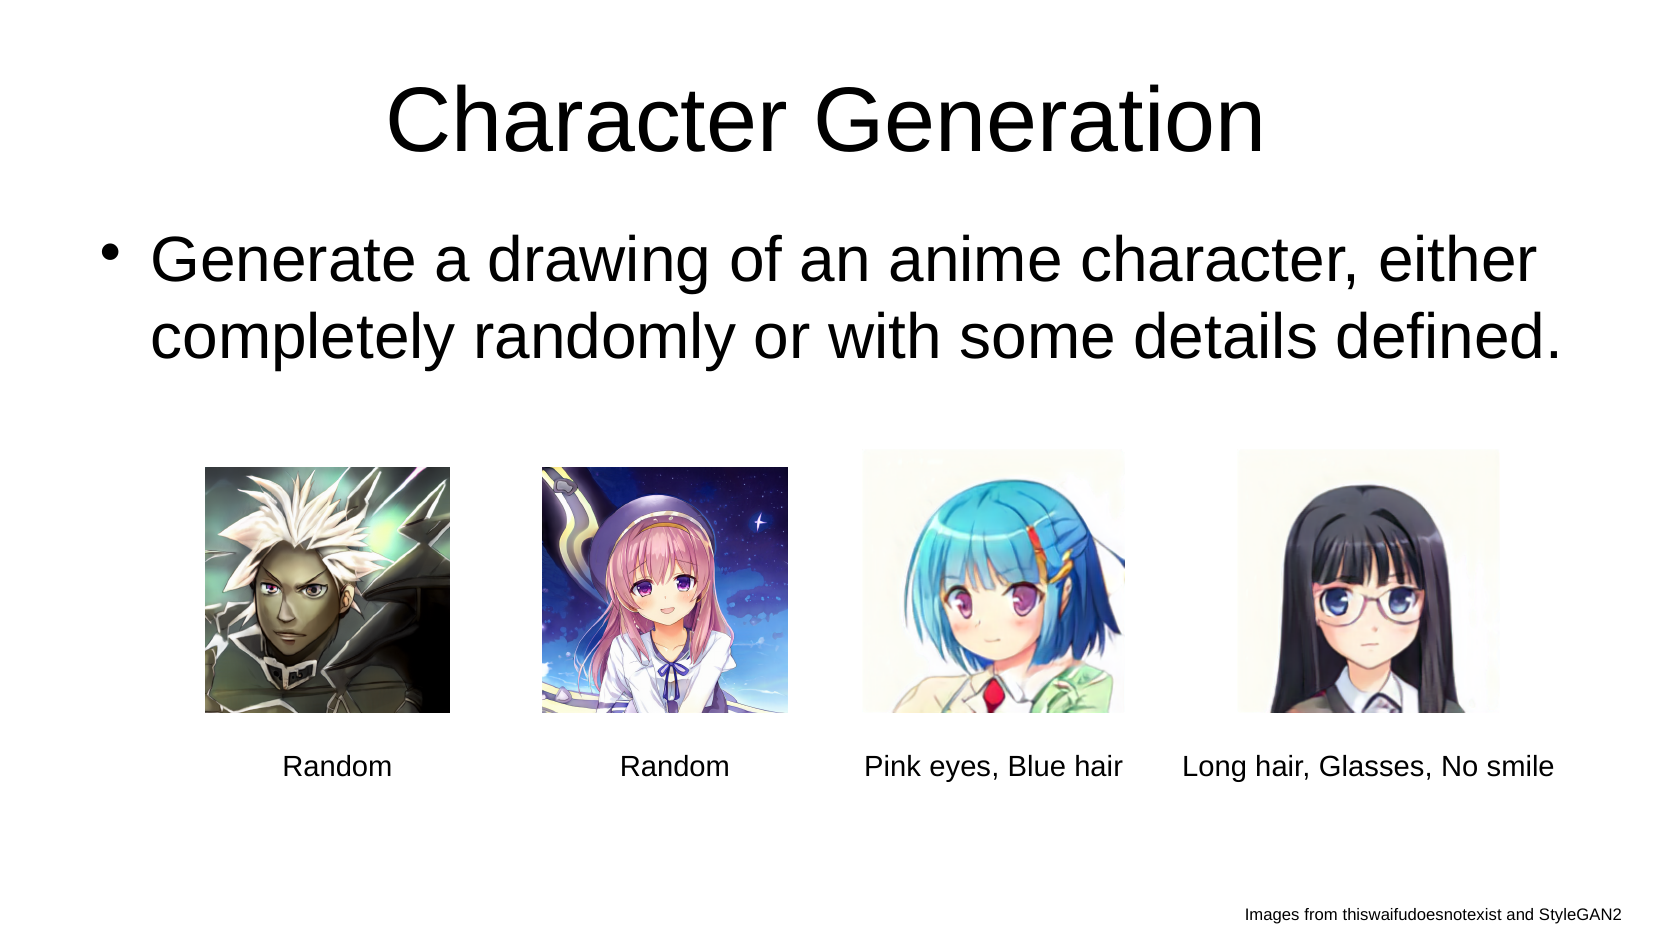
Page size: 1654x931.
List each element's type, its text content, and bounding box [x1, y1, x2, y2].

picture [542, 467, 788, 713]
text_box Pink eyes, Blue hair [825, 739, 1162, 788]
picture [204, 467, 451, 713]
text_box Images from thiswaifudoesnotexist and StyleGAN2 [1230, 896, 1638, 931]
text_box Random [599, 739, 750, 788]
title Character Generation [82, 36, 1572, 193]
picture [862, 449, 1126, 713]
picture [1237, 449, 1501, 713]
text_box Long hair, Glasses, No smile [1162, 739, 1575, 788]
text_box Random [262, 739, 413, 788]
list Generate a drawing of an anime character, either completely randomly or with some details defined. [82, 217, 1572, 451]
